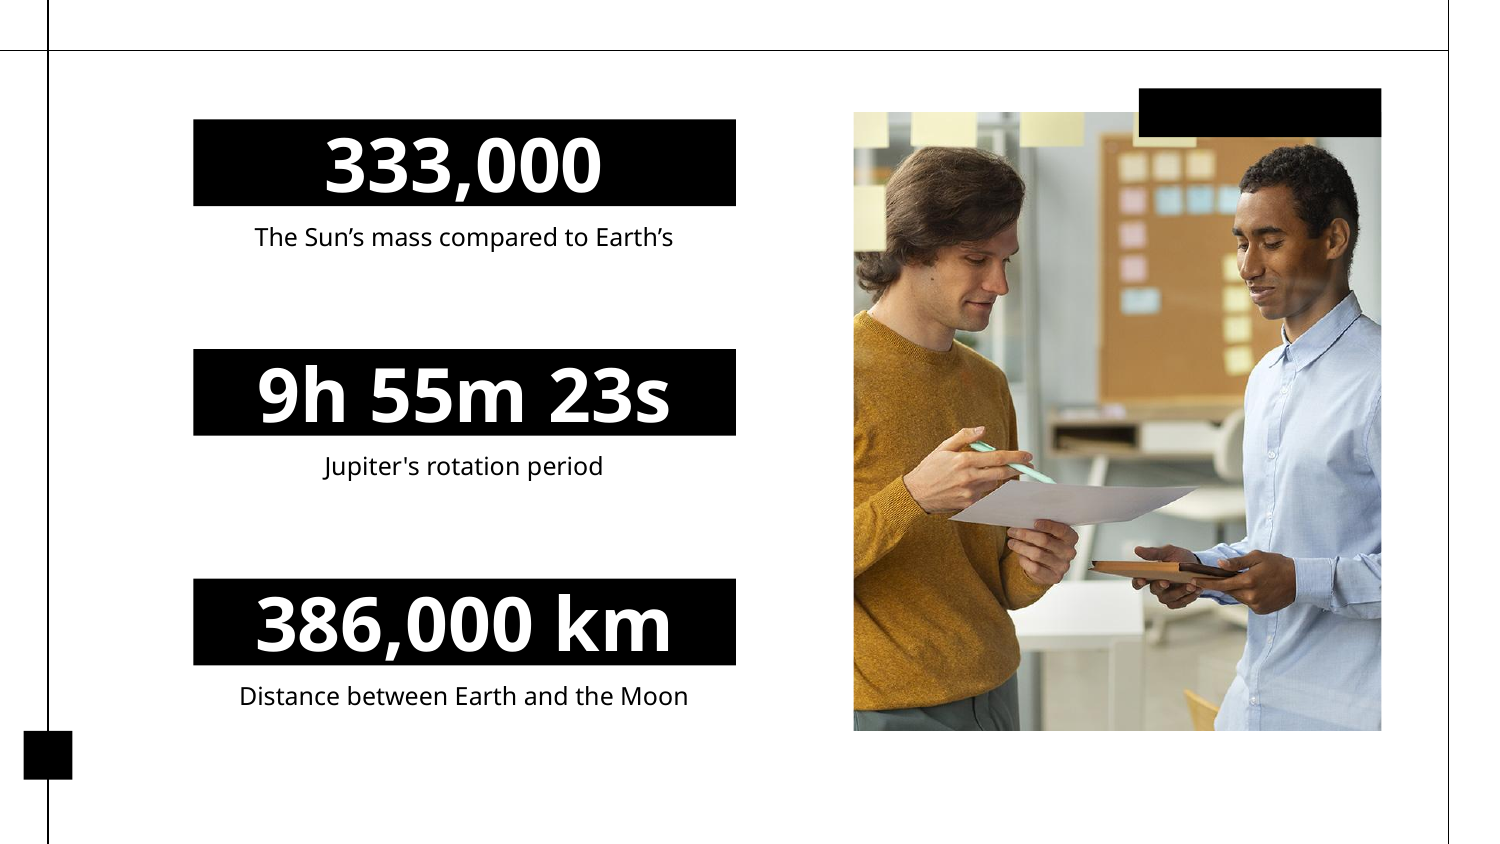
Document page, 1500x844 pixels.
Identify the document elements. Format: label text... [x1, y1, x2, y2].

subtitle The Sun’s mass compared to Earth’s [193, 207, 736, 266]
subtitle Distance between Earth and the Moon [193, 666, 736, 725]
title 333,000 [193, 119, 736, 207]
text_box [1138, 88, 1382, 112]
title 9h 55m 23s [193, 349, 736, 436]
subtitle Jupiter's rotation period [193, 436, 736, 495]
picture [853, 112, 1382, 732]
title 386,000 km [193, 578, 736, 666]
